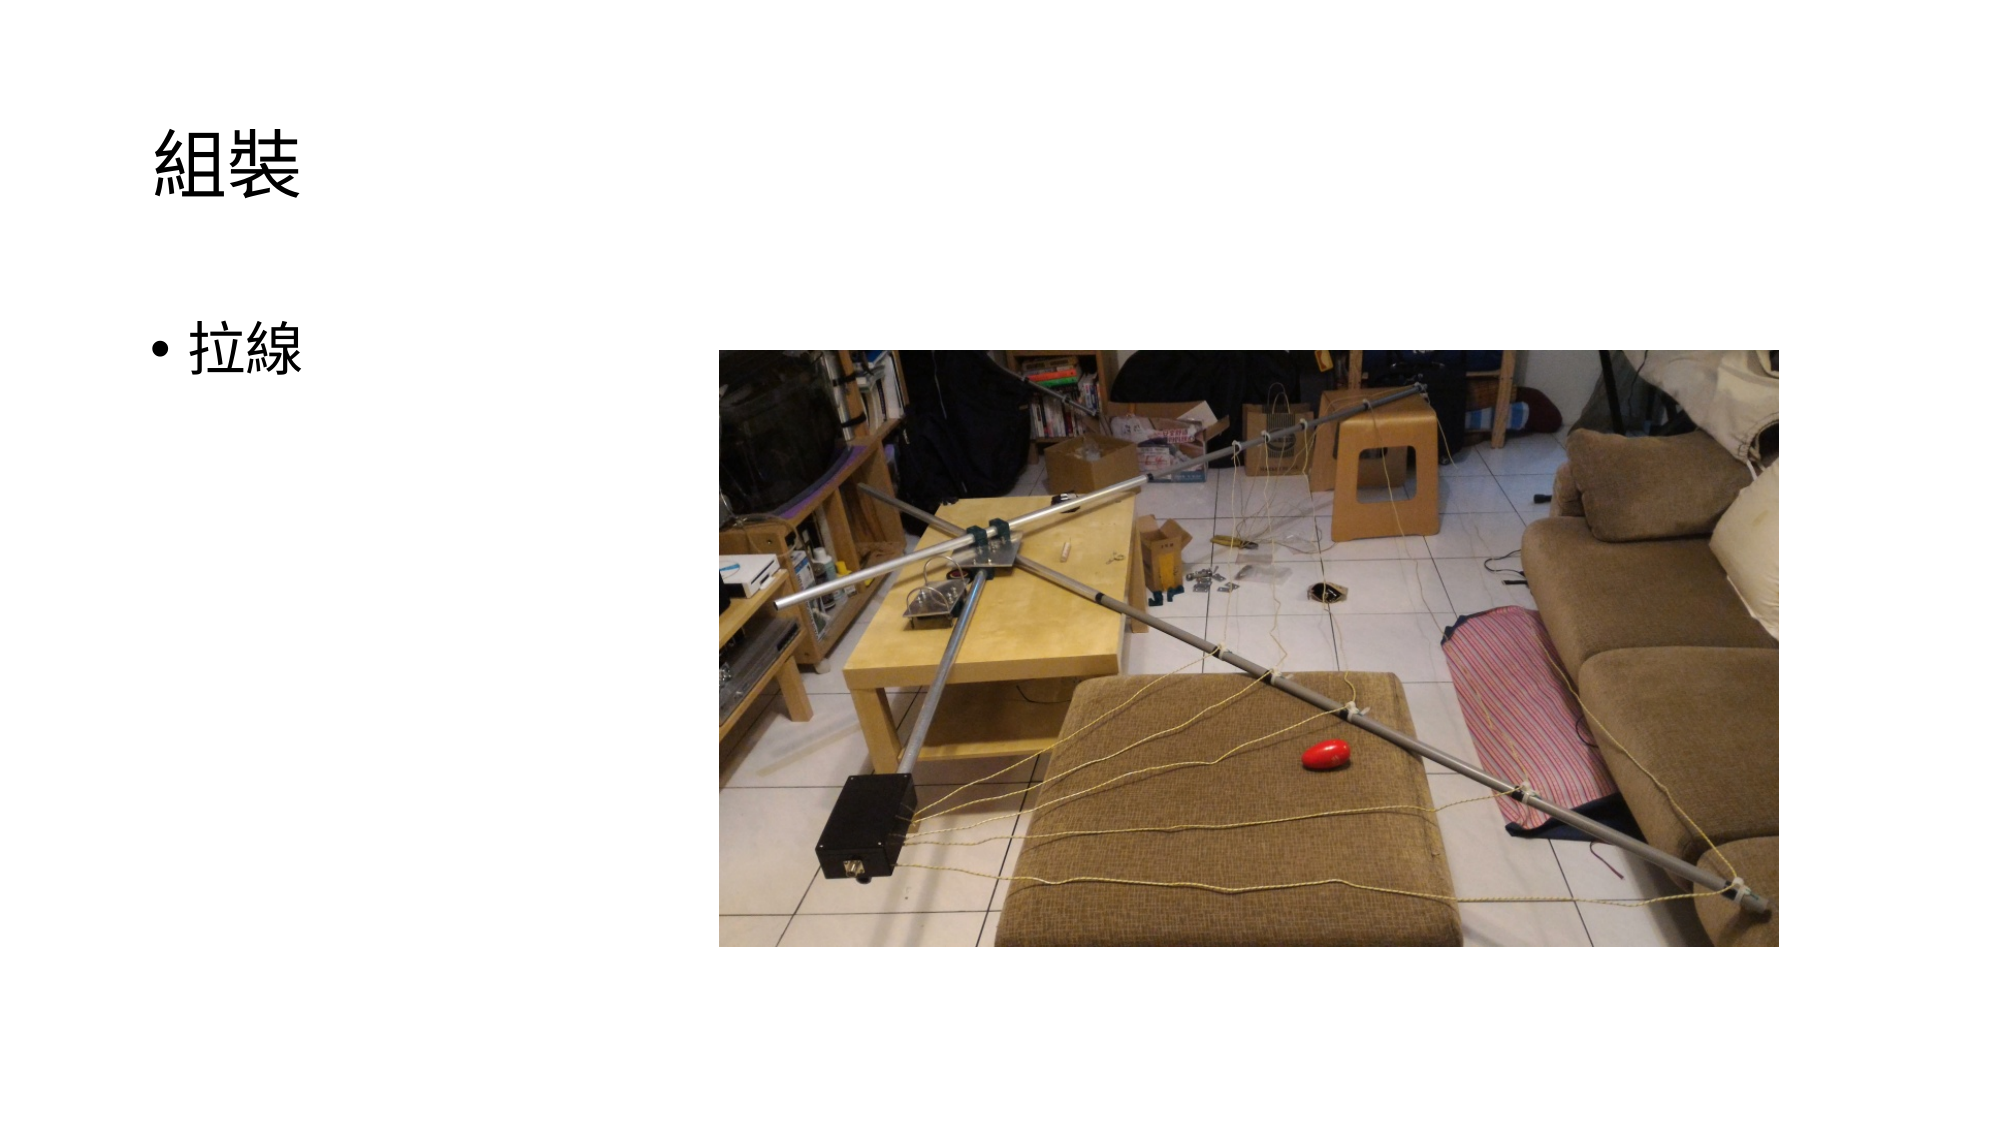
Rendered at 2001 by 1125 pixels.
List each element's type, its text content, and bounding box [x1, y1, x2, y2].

picture [719, 350, 1779, 947]
list 拉線 [135, 312, 1861, 1027]
title 組裝 [137, 59, 1863, 278]
